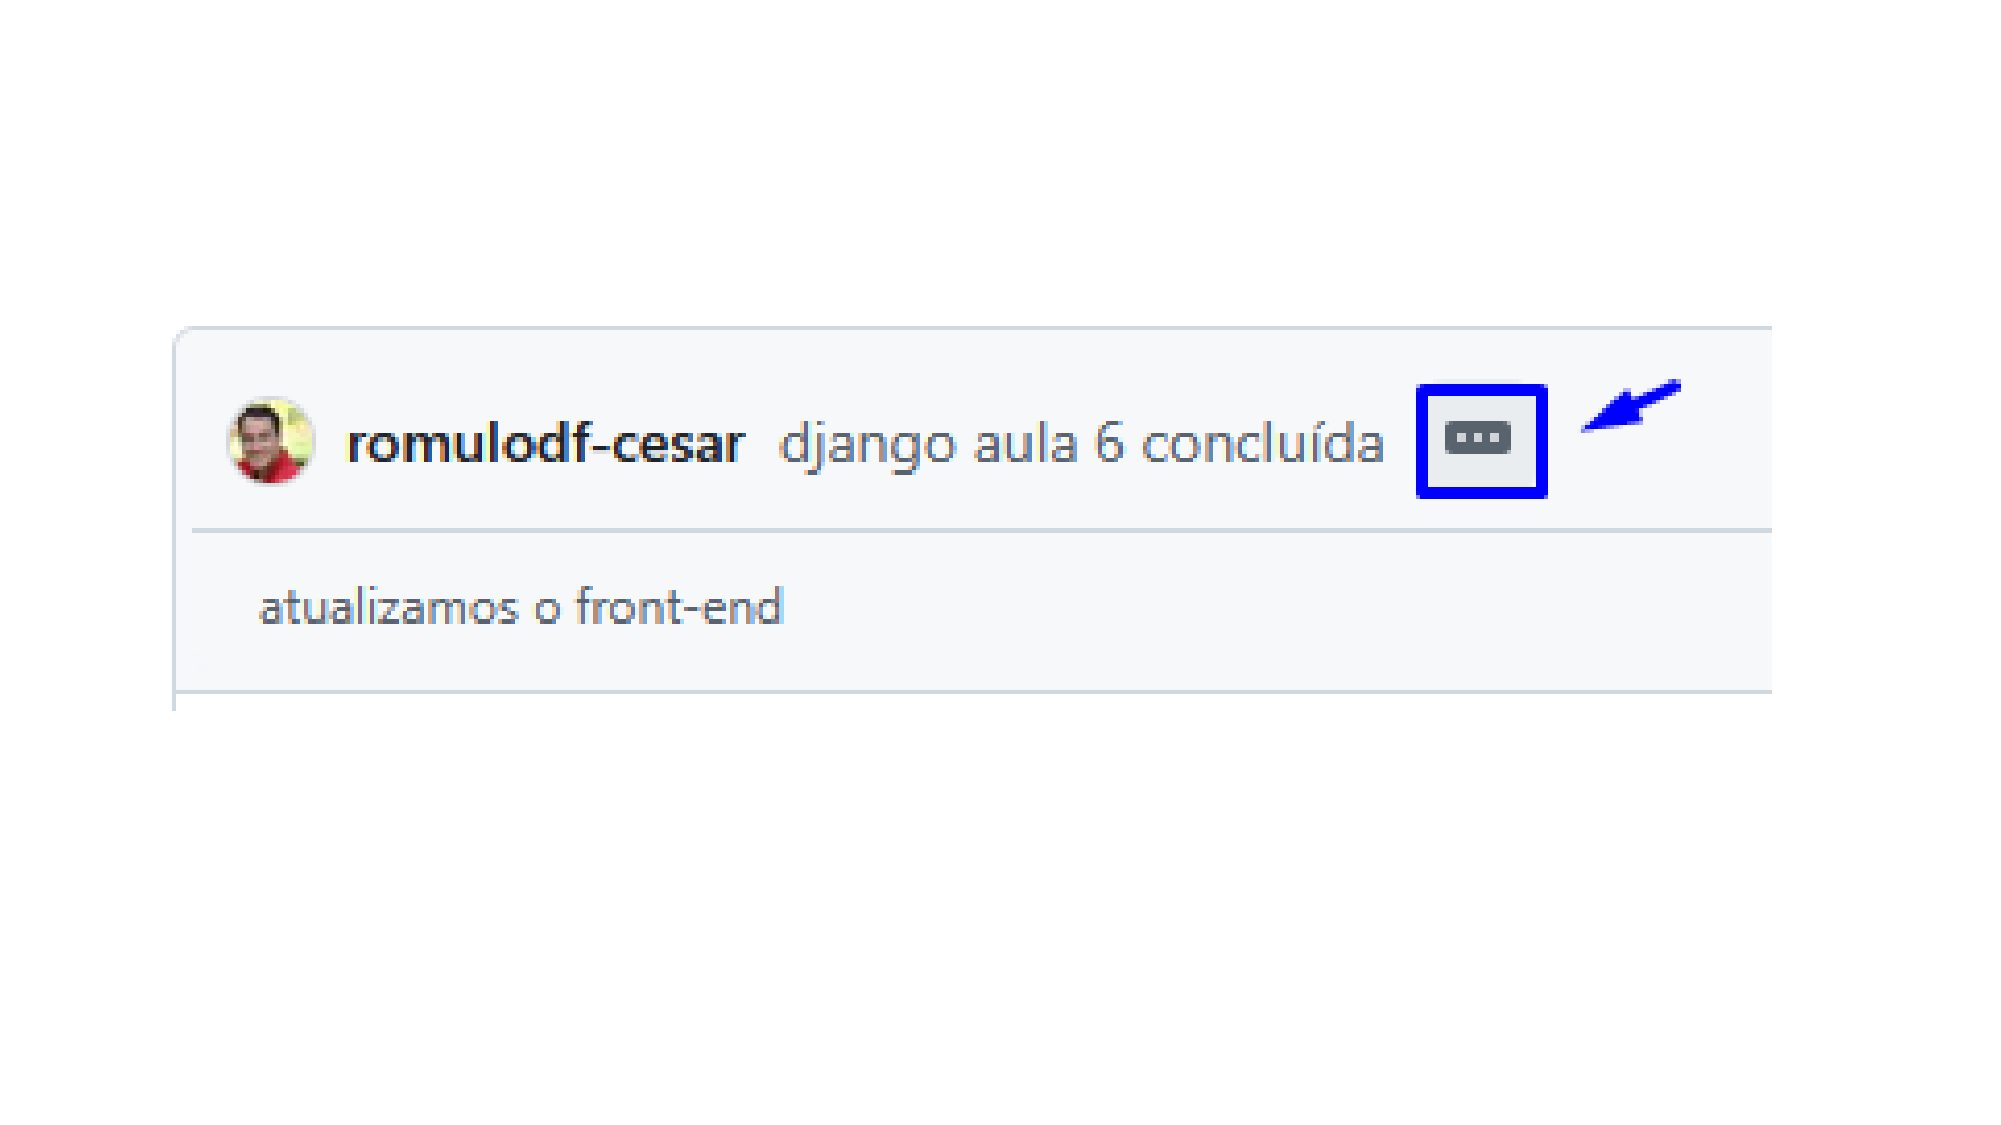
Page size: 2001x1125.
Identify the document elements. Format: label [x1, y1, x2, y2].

picture [164, 322, 1772, 711]
